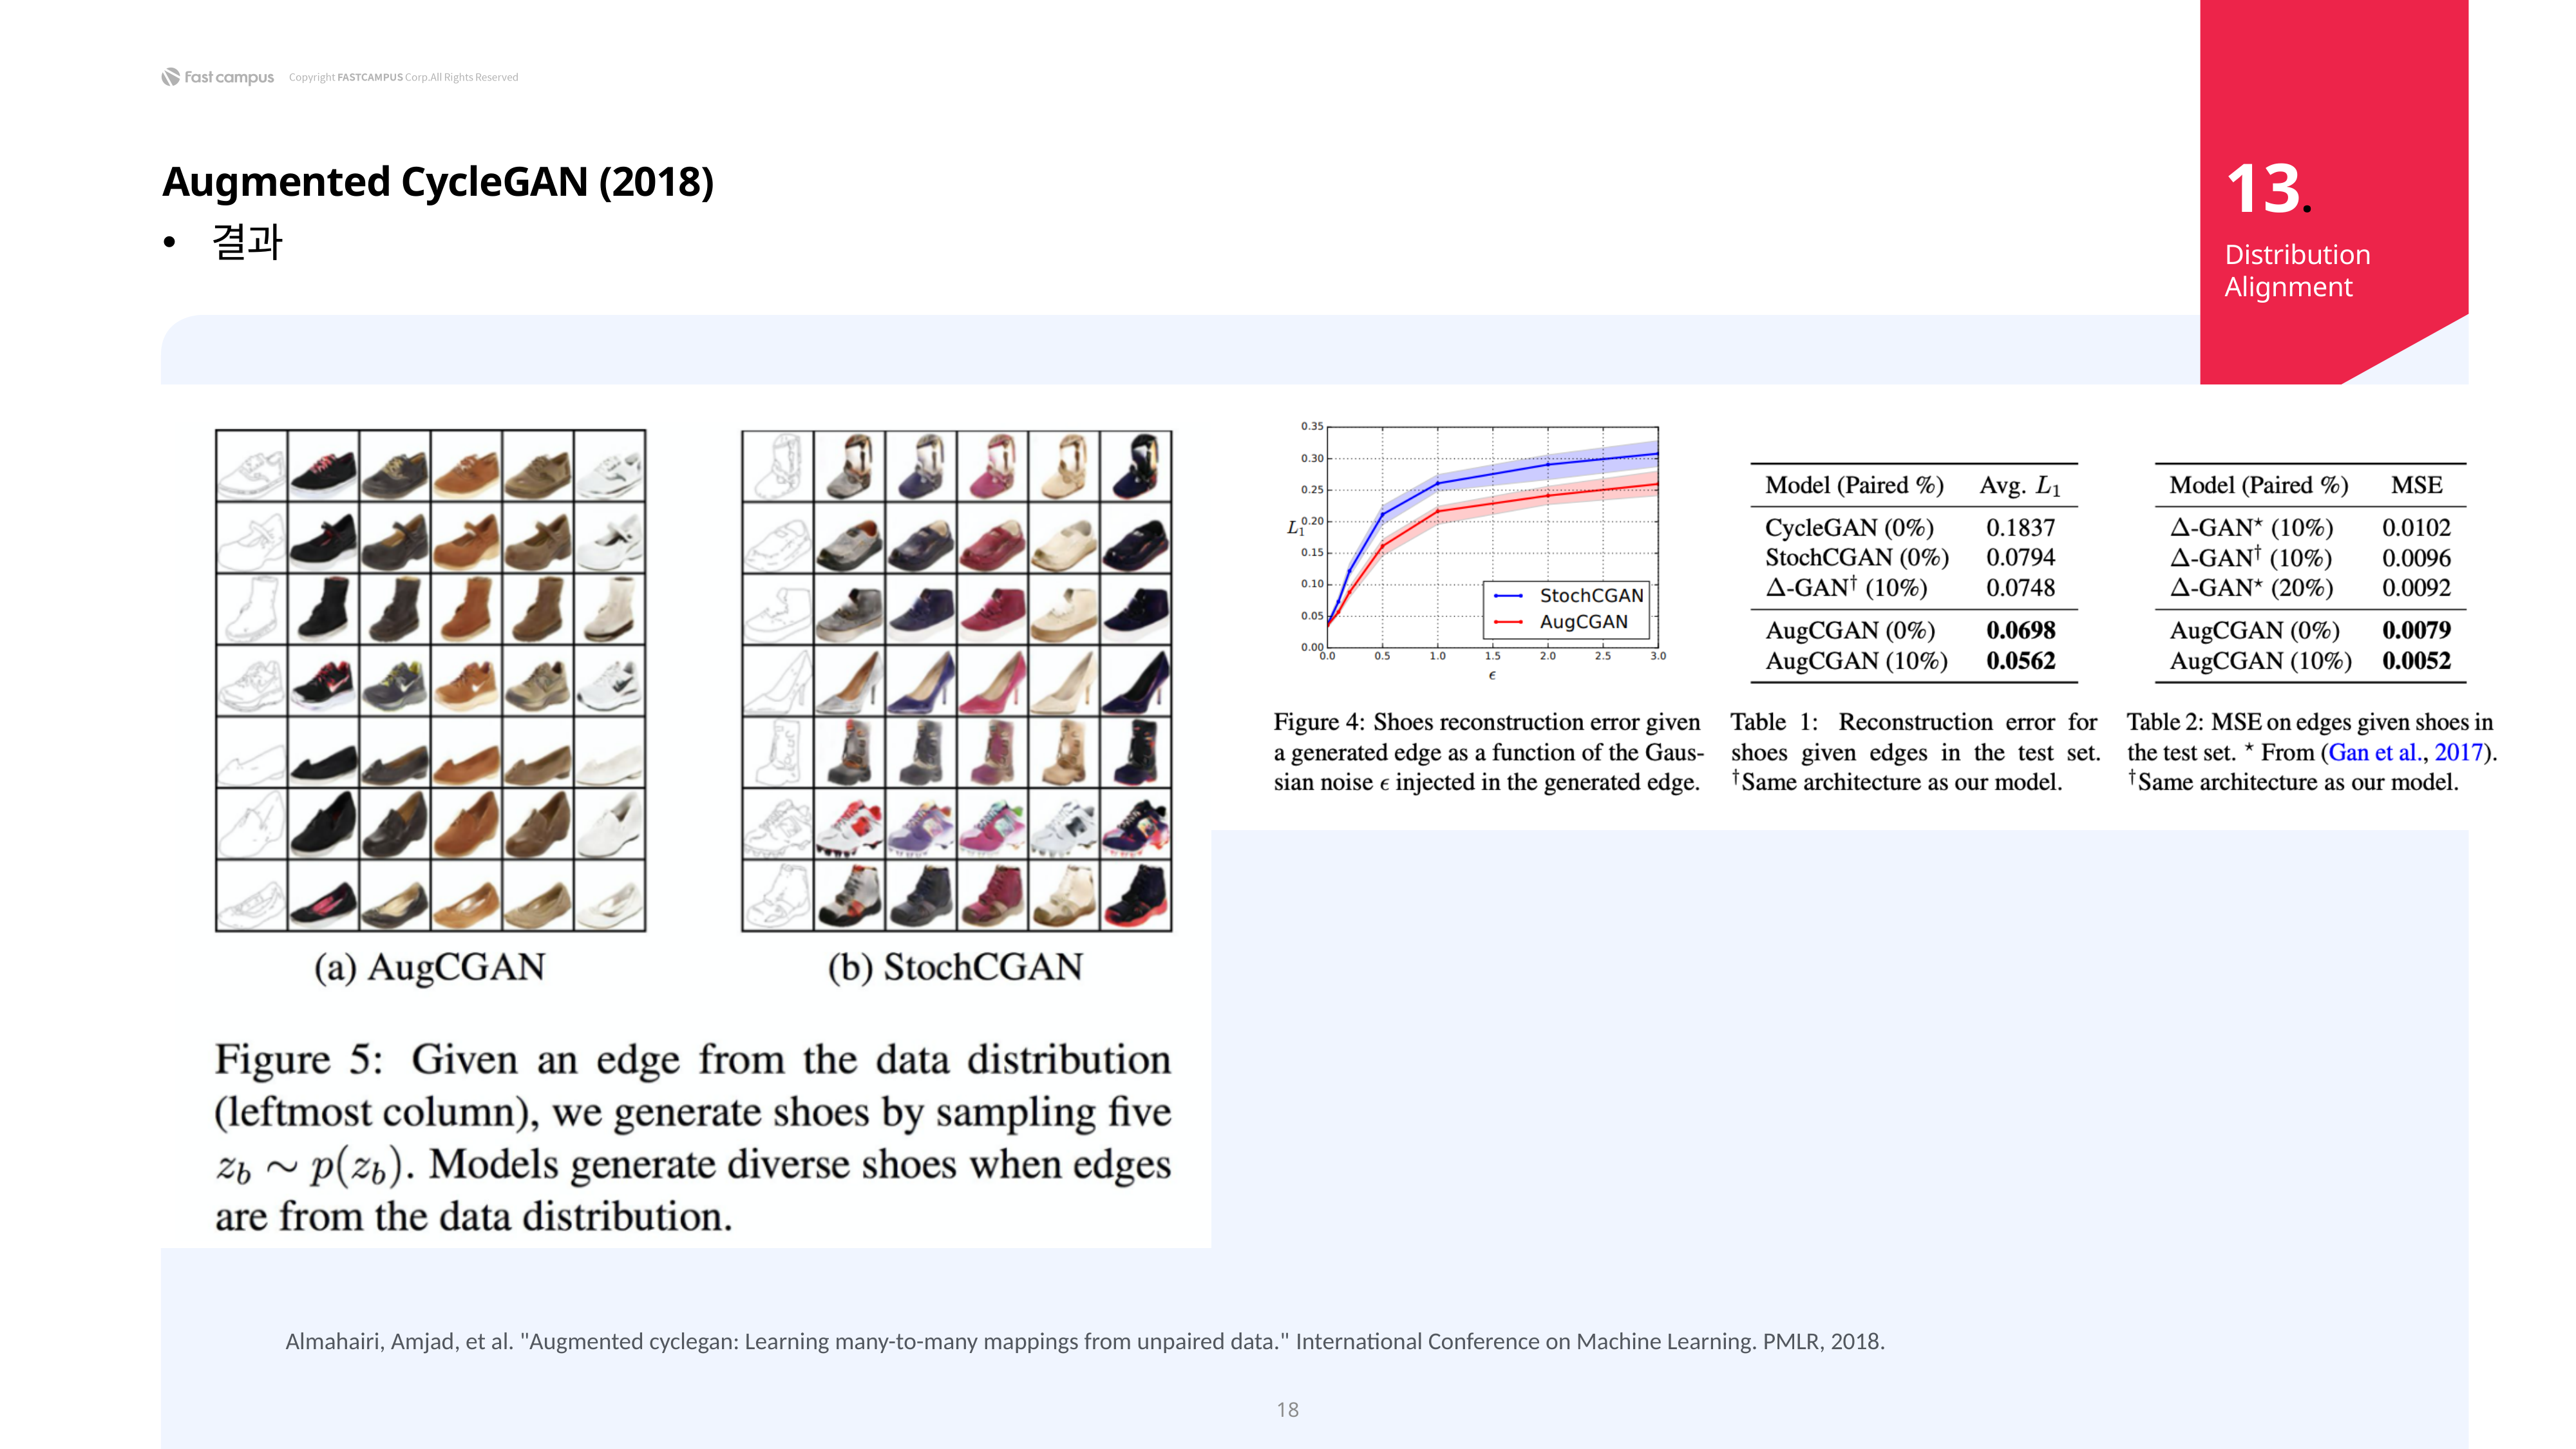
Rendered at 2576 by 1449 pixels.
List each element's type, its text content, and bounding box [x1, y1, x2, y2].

text_box Distribution Alignment [2200, 232, 2469, 346]
picture [0, 0, 2576, 1449]
text_box Almahairi, Amjad, et al. "Augmented cyclegan: Learning many-to-many mappings from unpaired data." International Conference on Machine Learning. PMLR, 2018. [276, 1320, 1904, 1359]
text_box Augmented CycleGAN (2018) 결과 [160, 154, 1904, 267]
slide_number 18 [998, 1372, 1578, 1449]
text_box 13. [2200, 148, 2469, 232]
